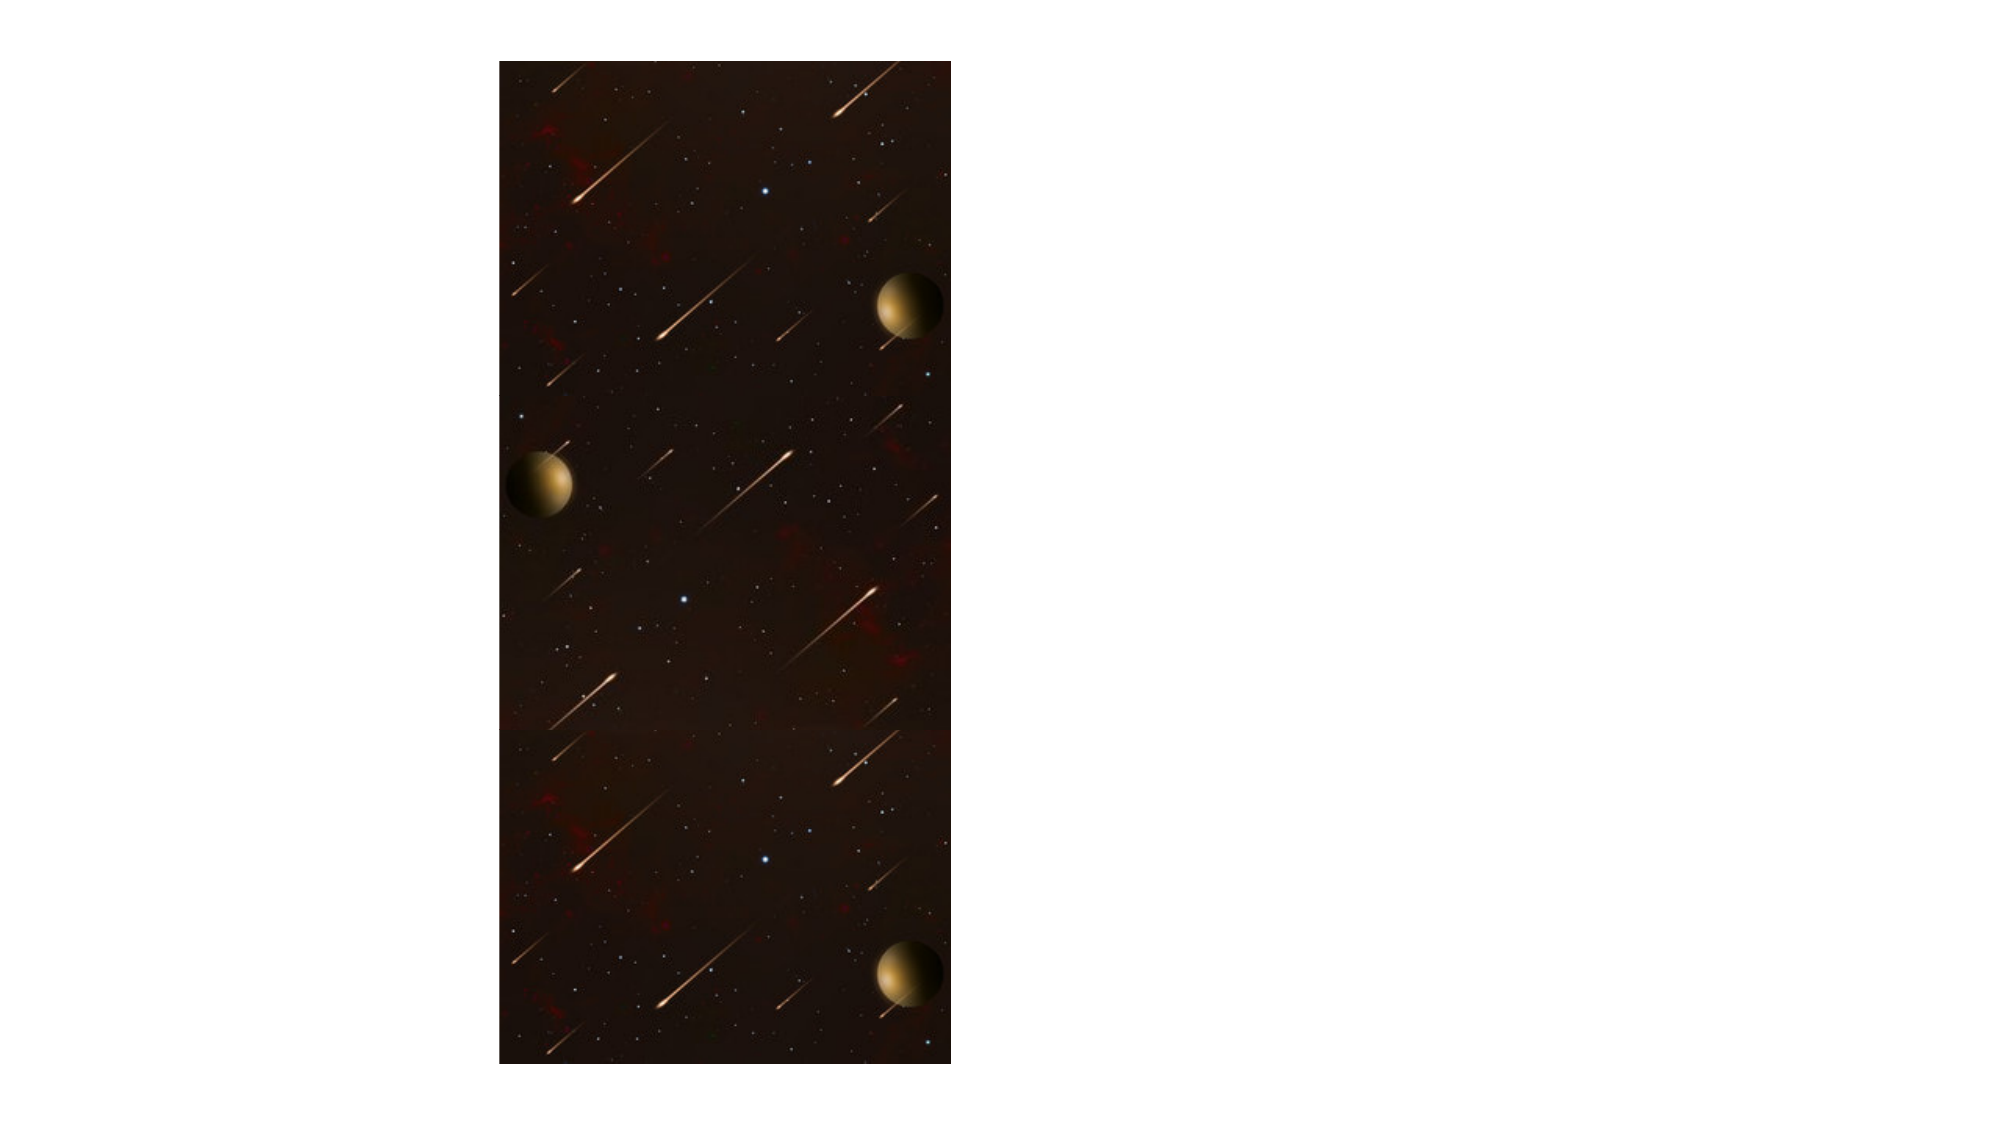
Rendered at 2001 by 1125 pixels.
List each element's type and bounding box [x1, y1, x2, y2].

picture [498, 60, 952, 1065]
